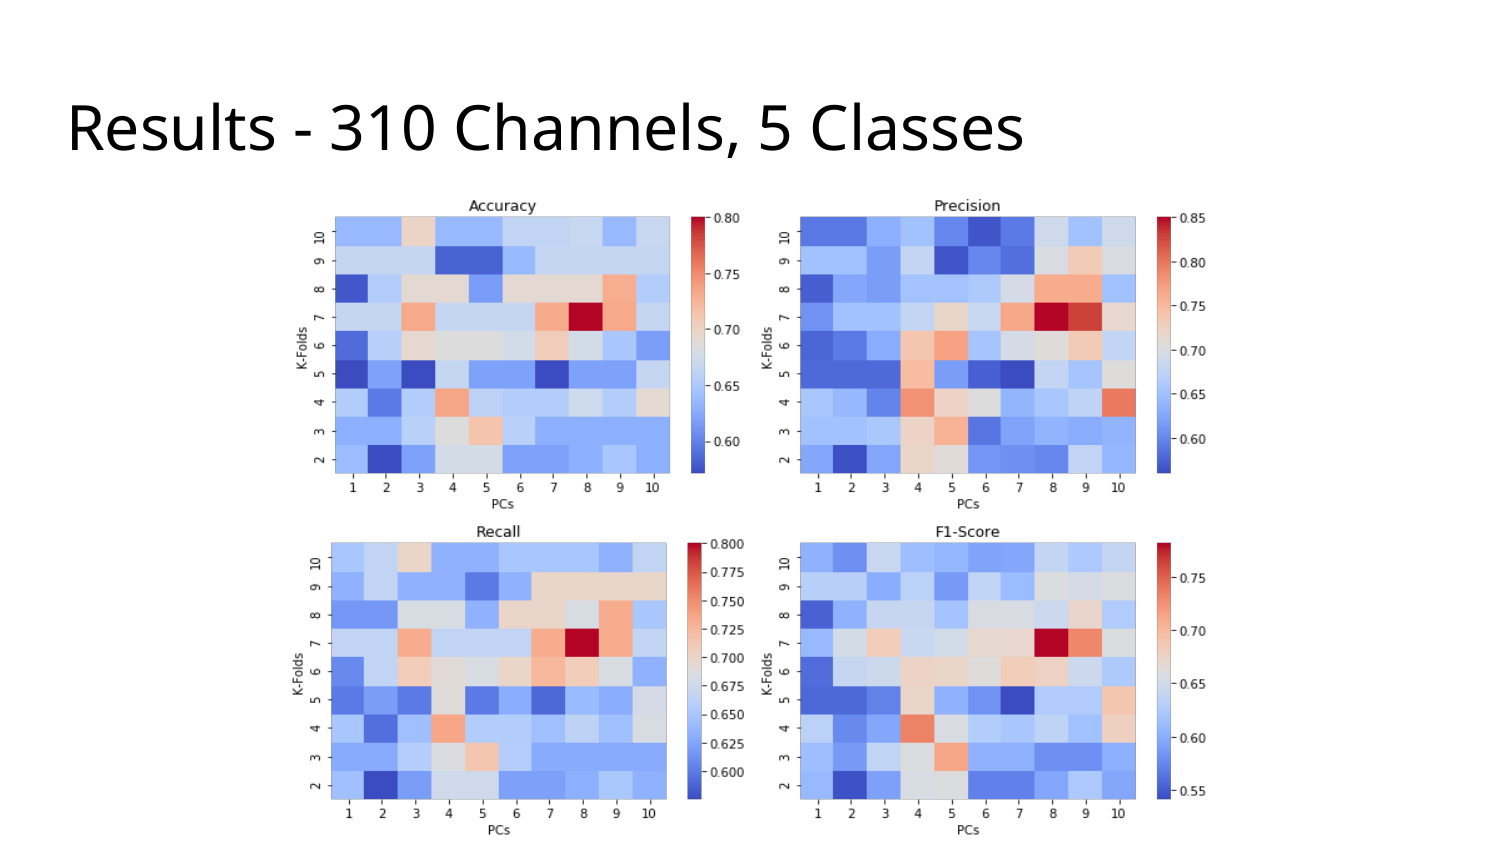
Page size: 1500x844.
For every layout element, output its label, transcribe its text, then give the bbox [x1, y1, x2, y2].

title Results - 310 Channels, 5 Classes [51, 72, 1449, 167]
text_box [284, 191, 1216, 844]
